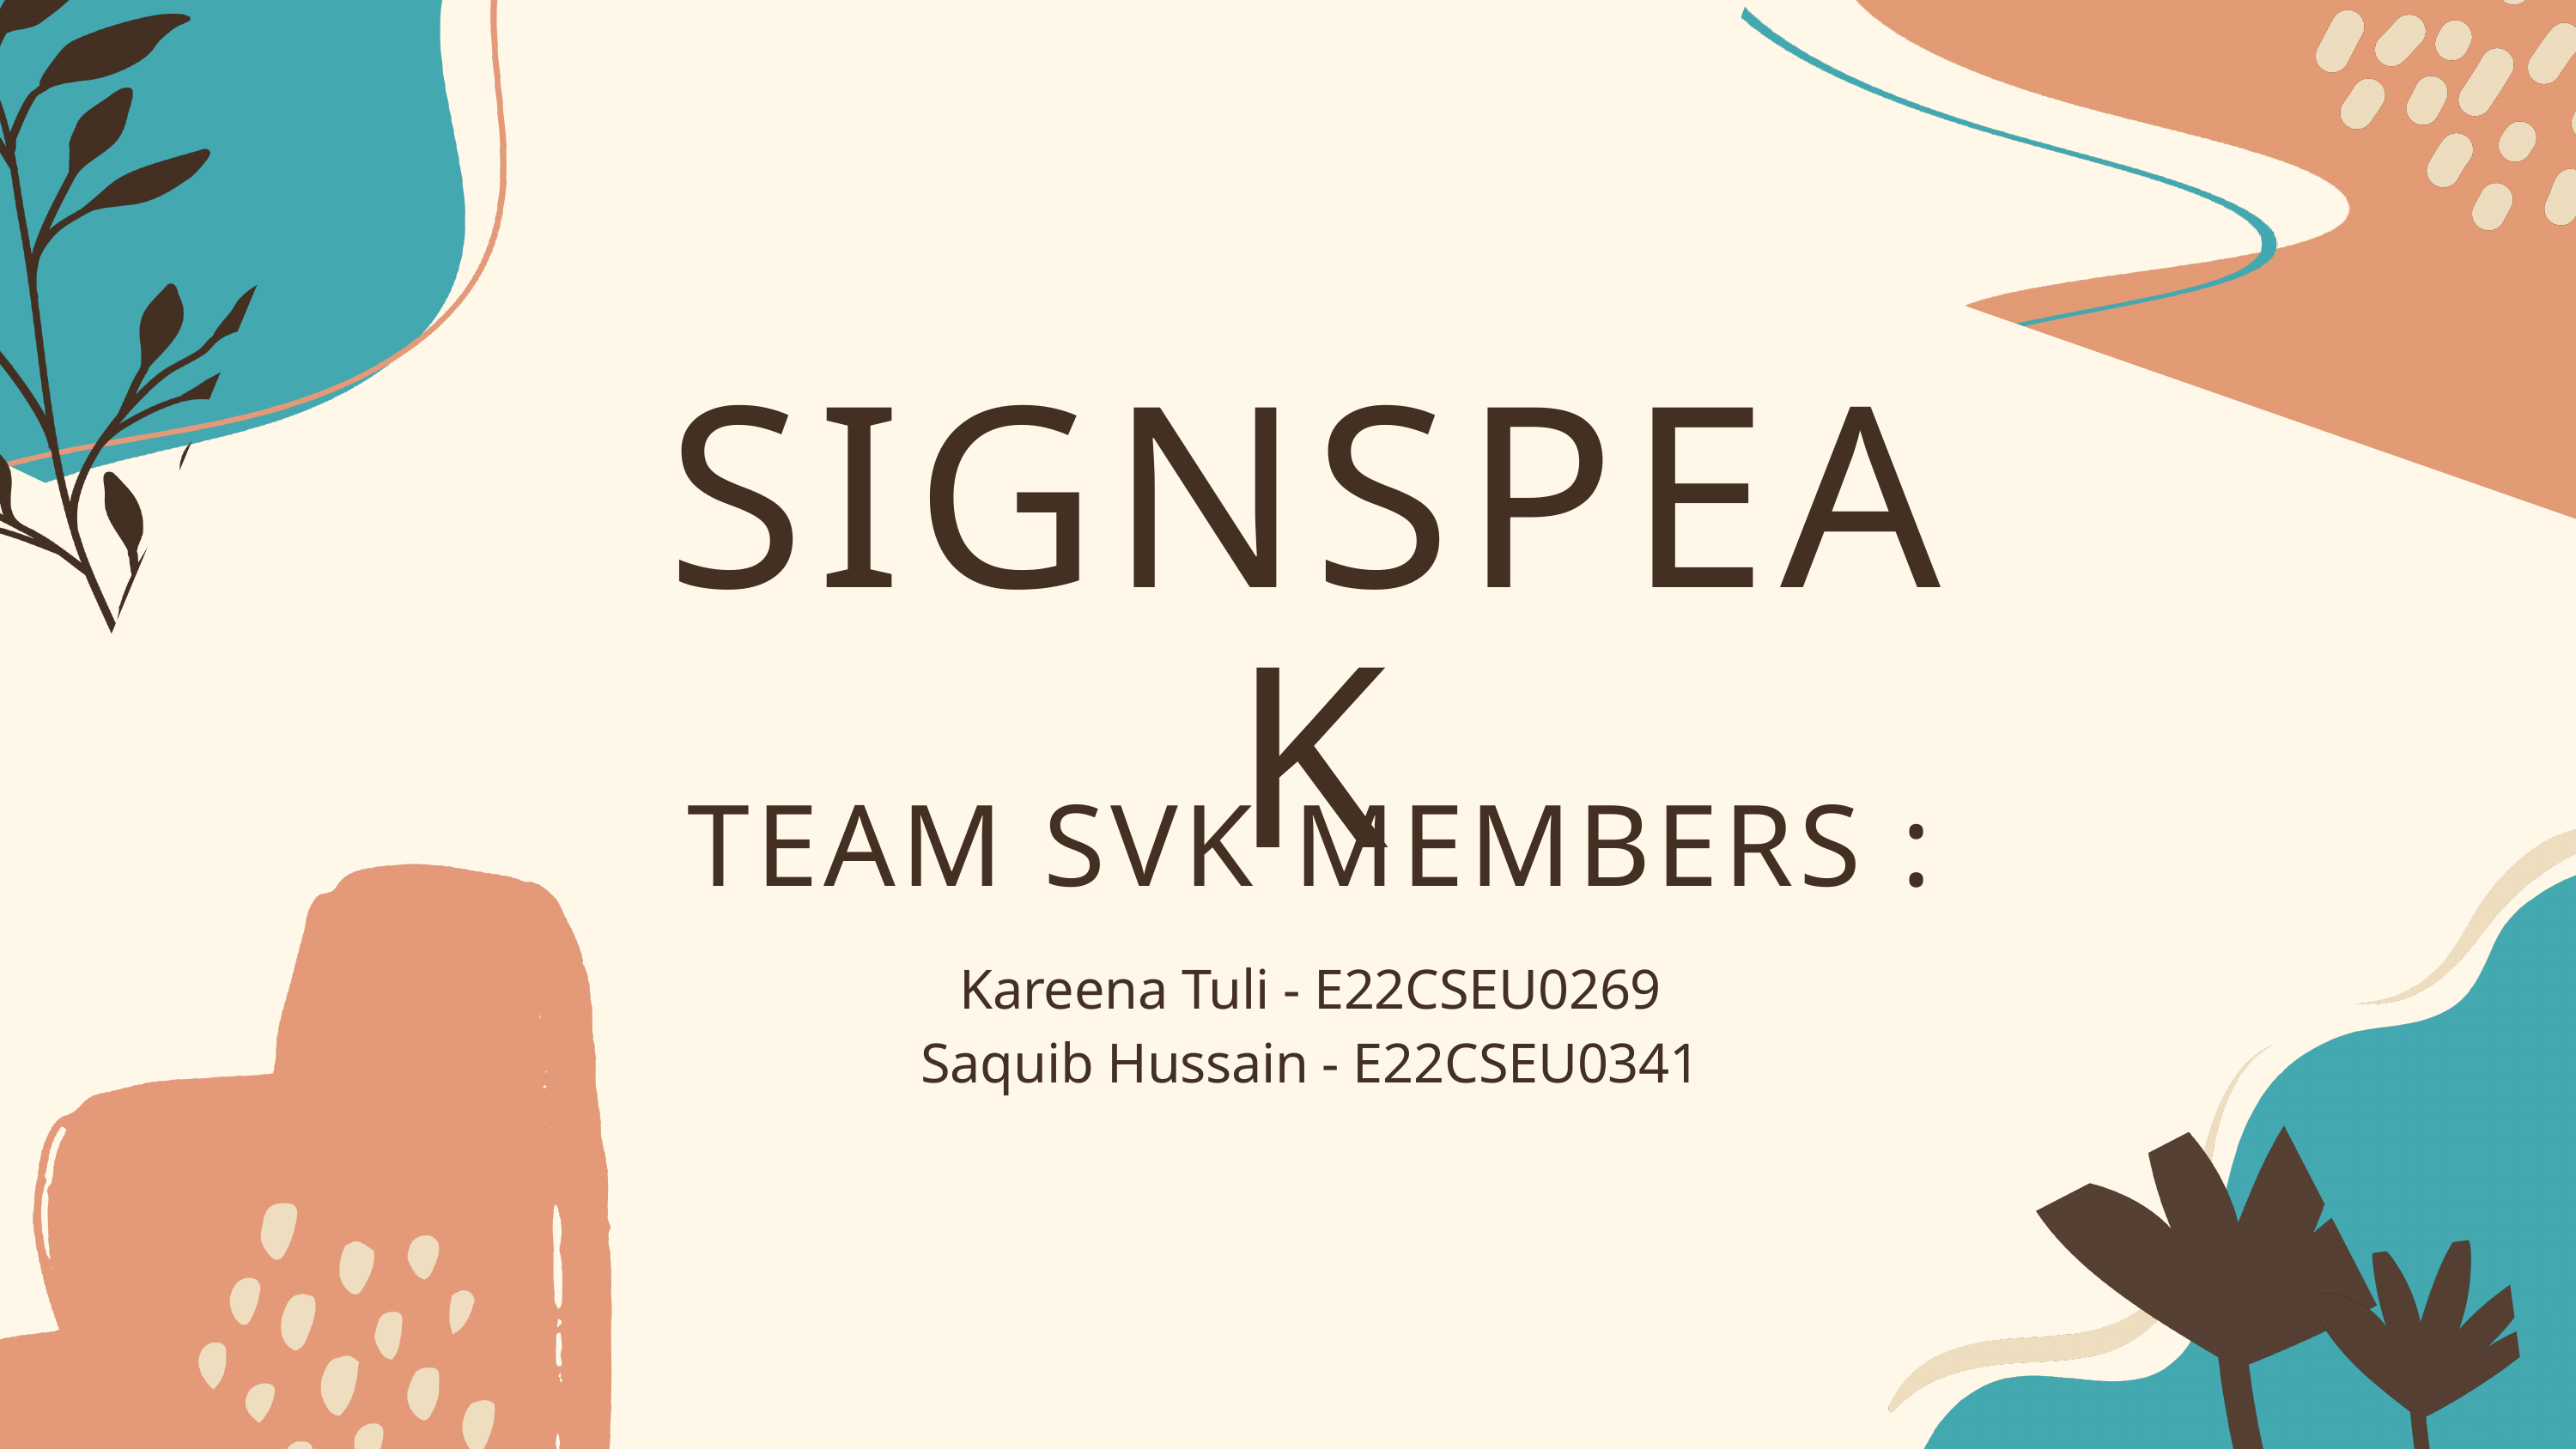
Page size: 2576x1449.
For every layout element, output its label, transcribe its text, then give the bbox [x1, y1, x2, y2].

text_box TEAM SVK MEMBERS : [595, 792, 2026, 909]
text_box [0, 0, 346, 724]
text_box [2026, 0, 2576, 196]
text_box Kareena Tuli - E22CSEU0269 Saquib Hussain - E22CSEU0341 [647, 945, 1974, 1094]
text_box [2312, 1235, 2533, 1449]
text_box [154, 0, 695, 646]
text_box [2313, 203, 2576, 233]
text_box SIGNSPEAK [595, 379, 2026, 792]
text_box [1675, 0, 2576, 519]
text_box [2026, 1091, 2351, 1449]
text_box [0, 862, 612, 1449]
text_box [1887, 815, 2576, 1449]
